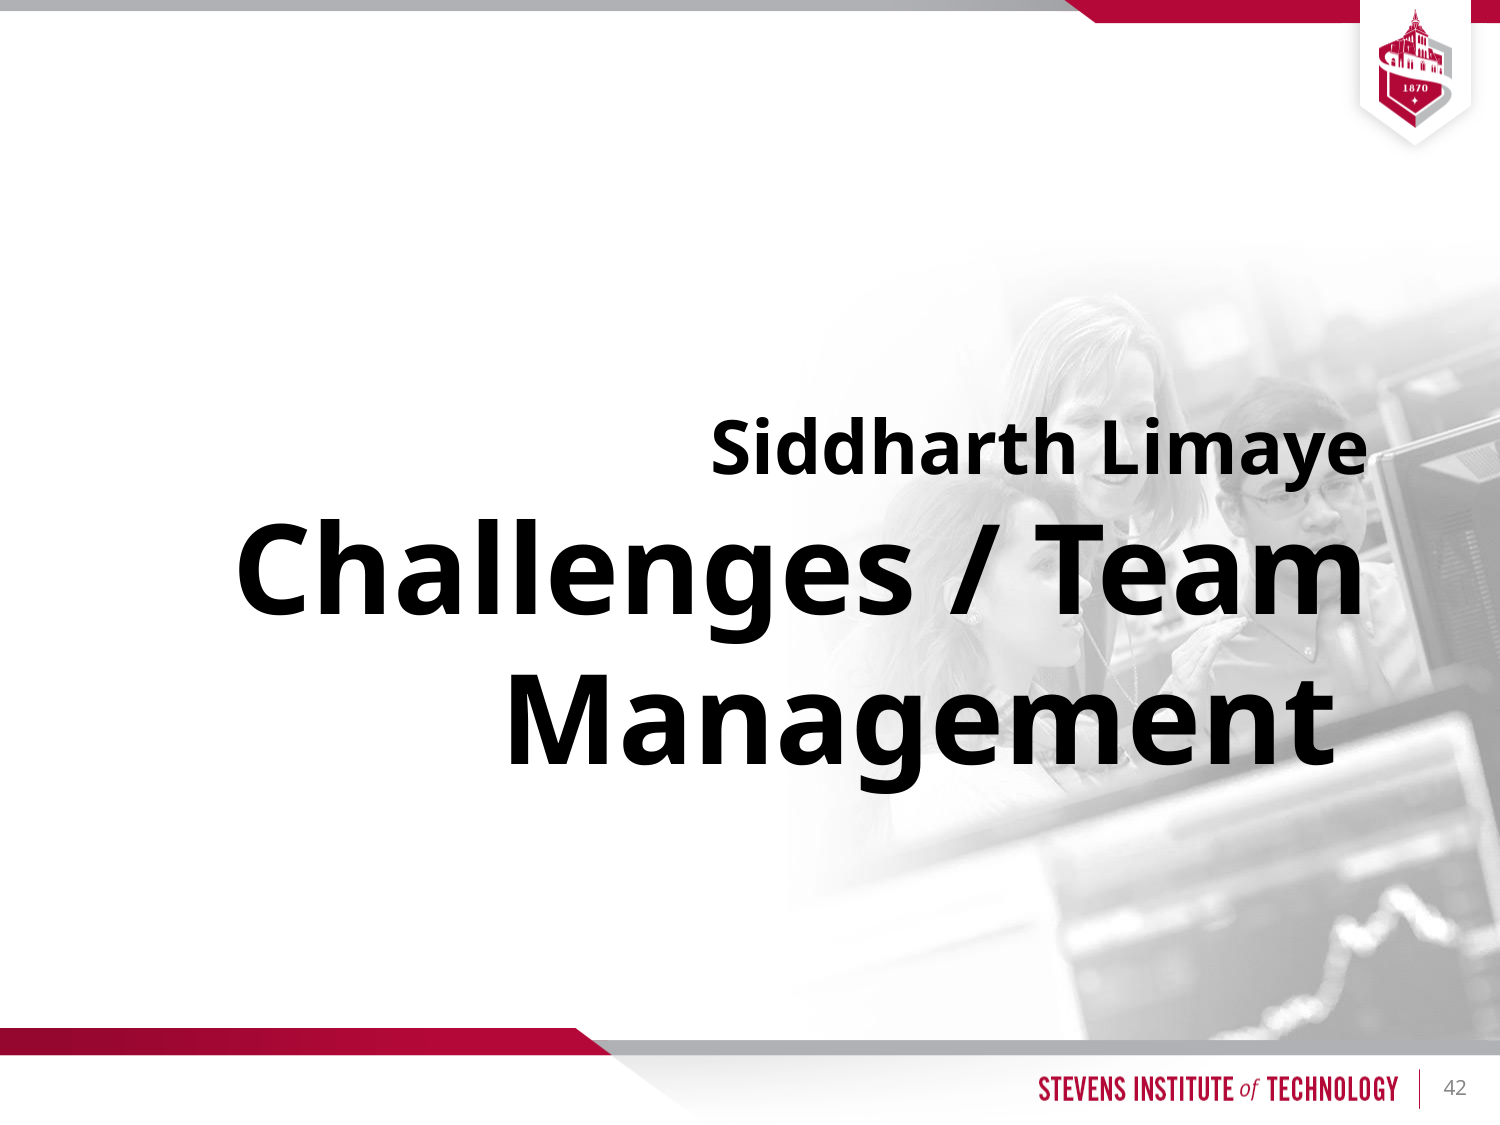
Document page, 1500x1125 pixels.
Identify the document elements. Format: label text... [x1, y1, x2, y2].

slide_number 42 [1428, 1071, 1490, 1108]
title Siddharth Limaye Challenges / Team Management [85, 337, 1386, 767]
picture [0, 0, 1500, 1125]
